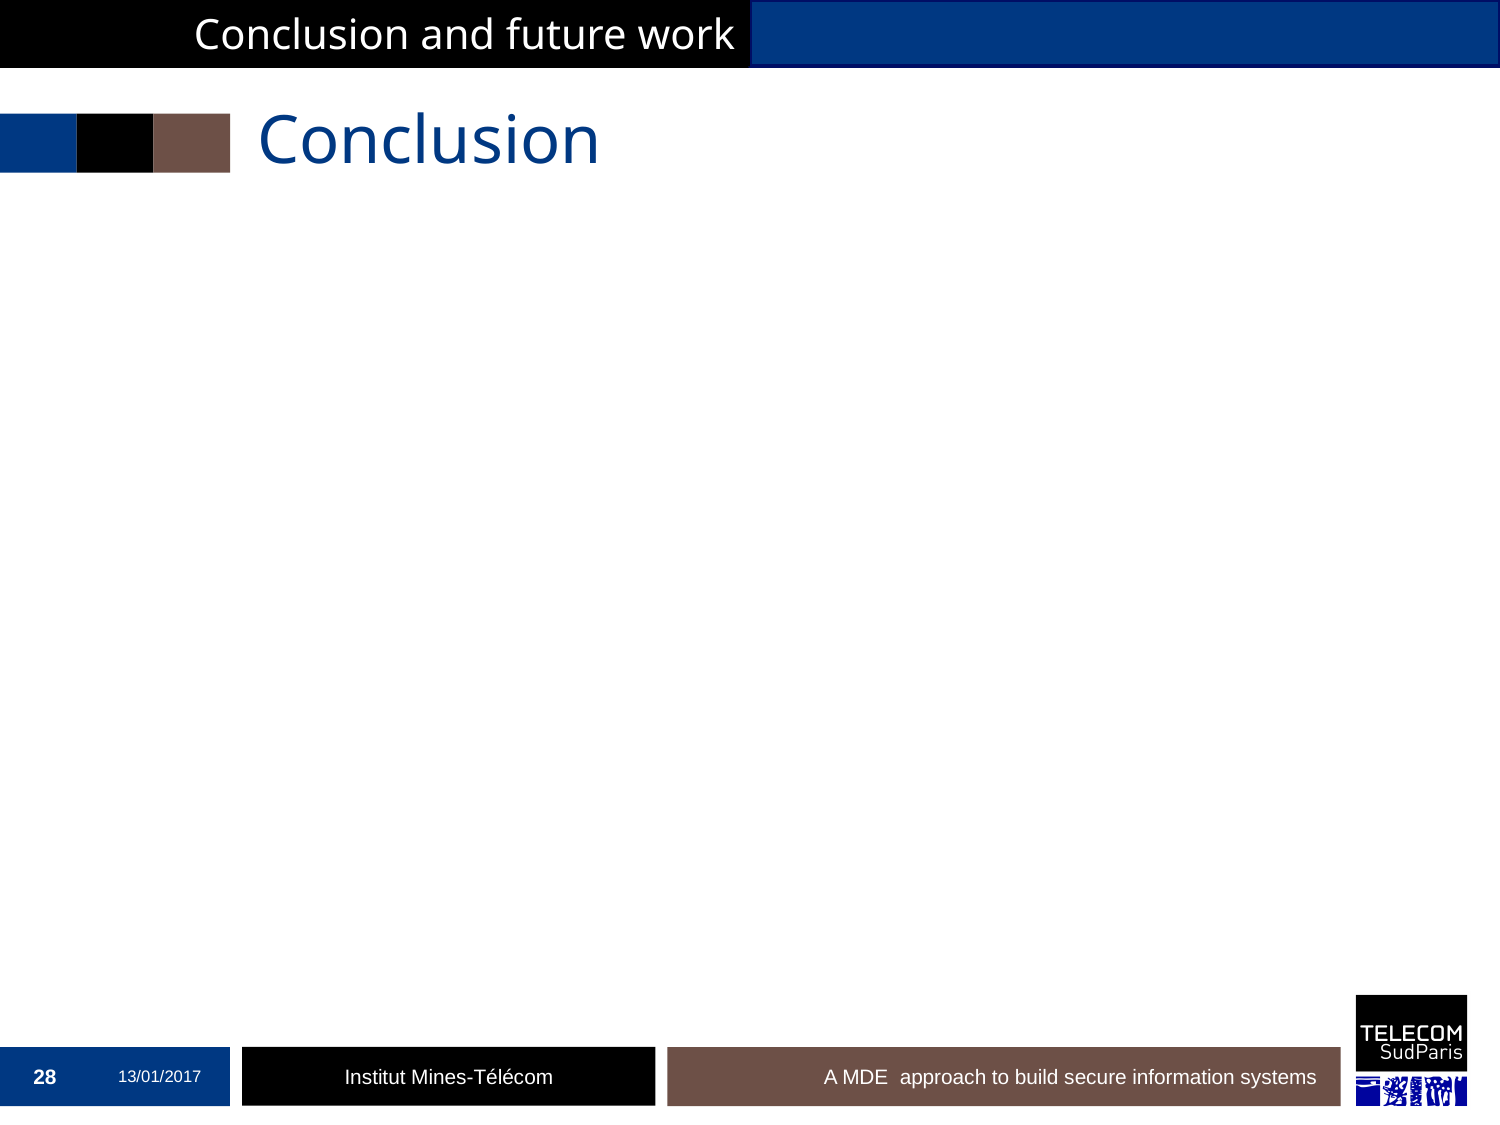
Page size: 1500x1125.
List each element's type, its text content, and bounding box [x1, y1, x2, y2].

slide_number 28 [1, 1046, 89, 1106]
text_box Conclusion and future work [0, 0, 752, 68]
footer A MDE approach to build secure information systems [667, 1046, 1341, 1106]
picture [1352, 991, 1471, 1110]
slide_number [89, 1046, 232, 1106]
title Conclusion [242, 90, 1459, 185]
